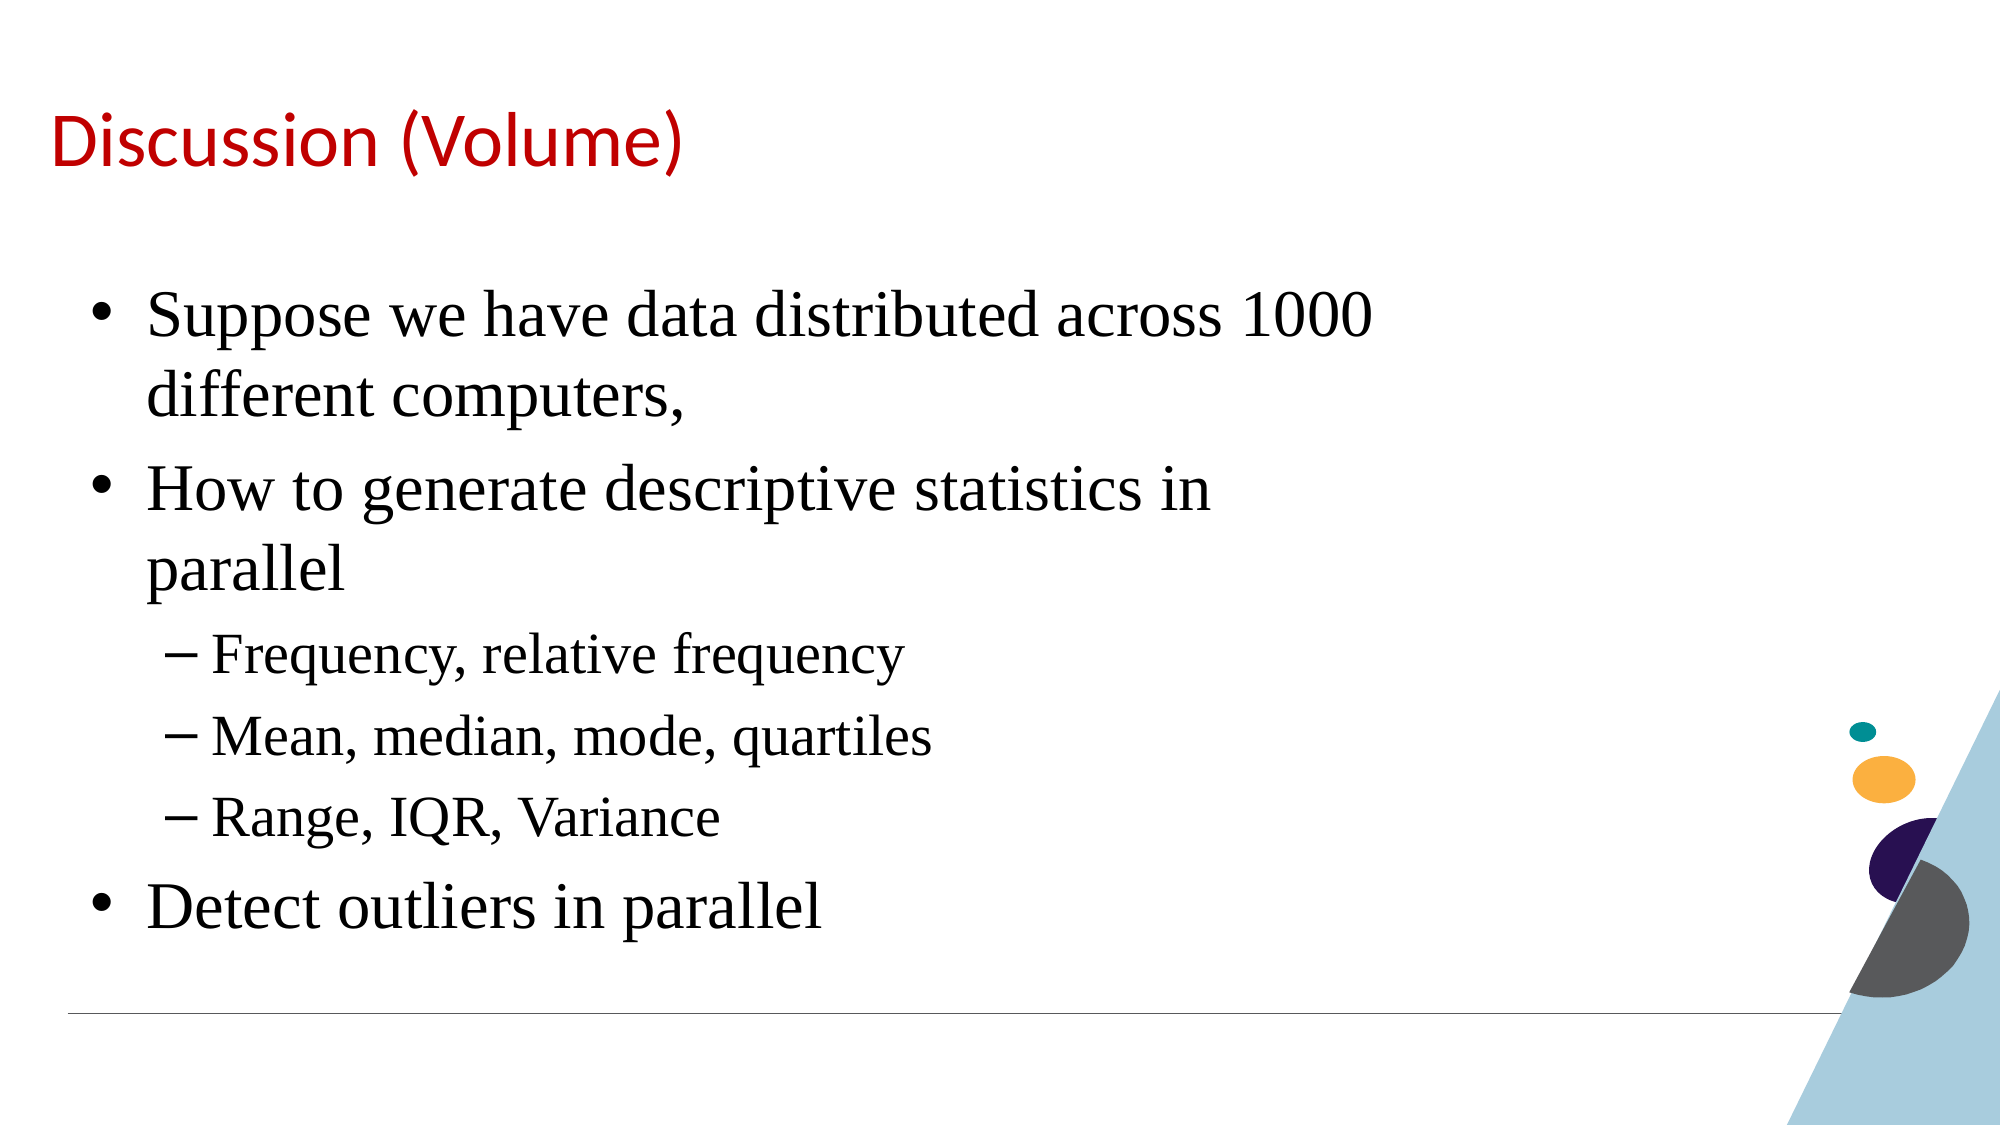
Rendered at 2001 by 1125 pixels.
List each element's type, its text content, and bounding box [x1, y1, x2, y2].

text_box Suppose we have data distributed across 1000 different computers, How to generate descriptive statistics in parallel Frequency, relative frequency Mean, median, mode, quartiles Range, IQR, Variance Detect outliers in parallel [74, 262, 1425, 1005]
title Discussion (Volume) [50, 106, 1944, 184]
